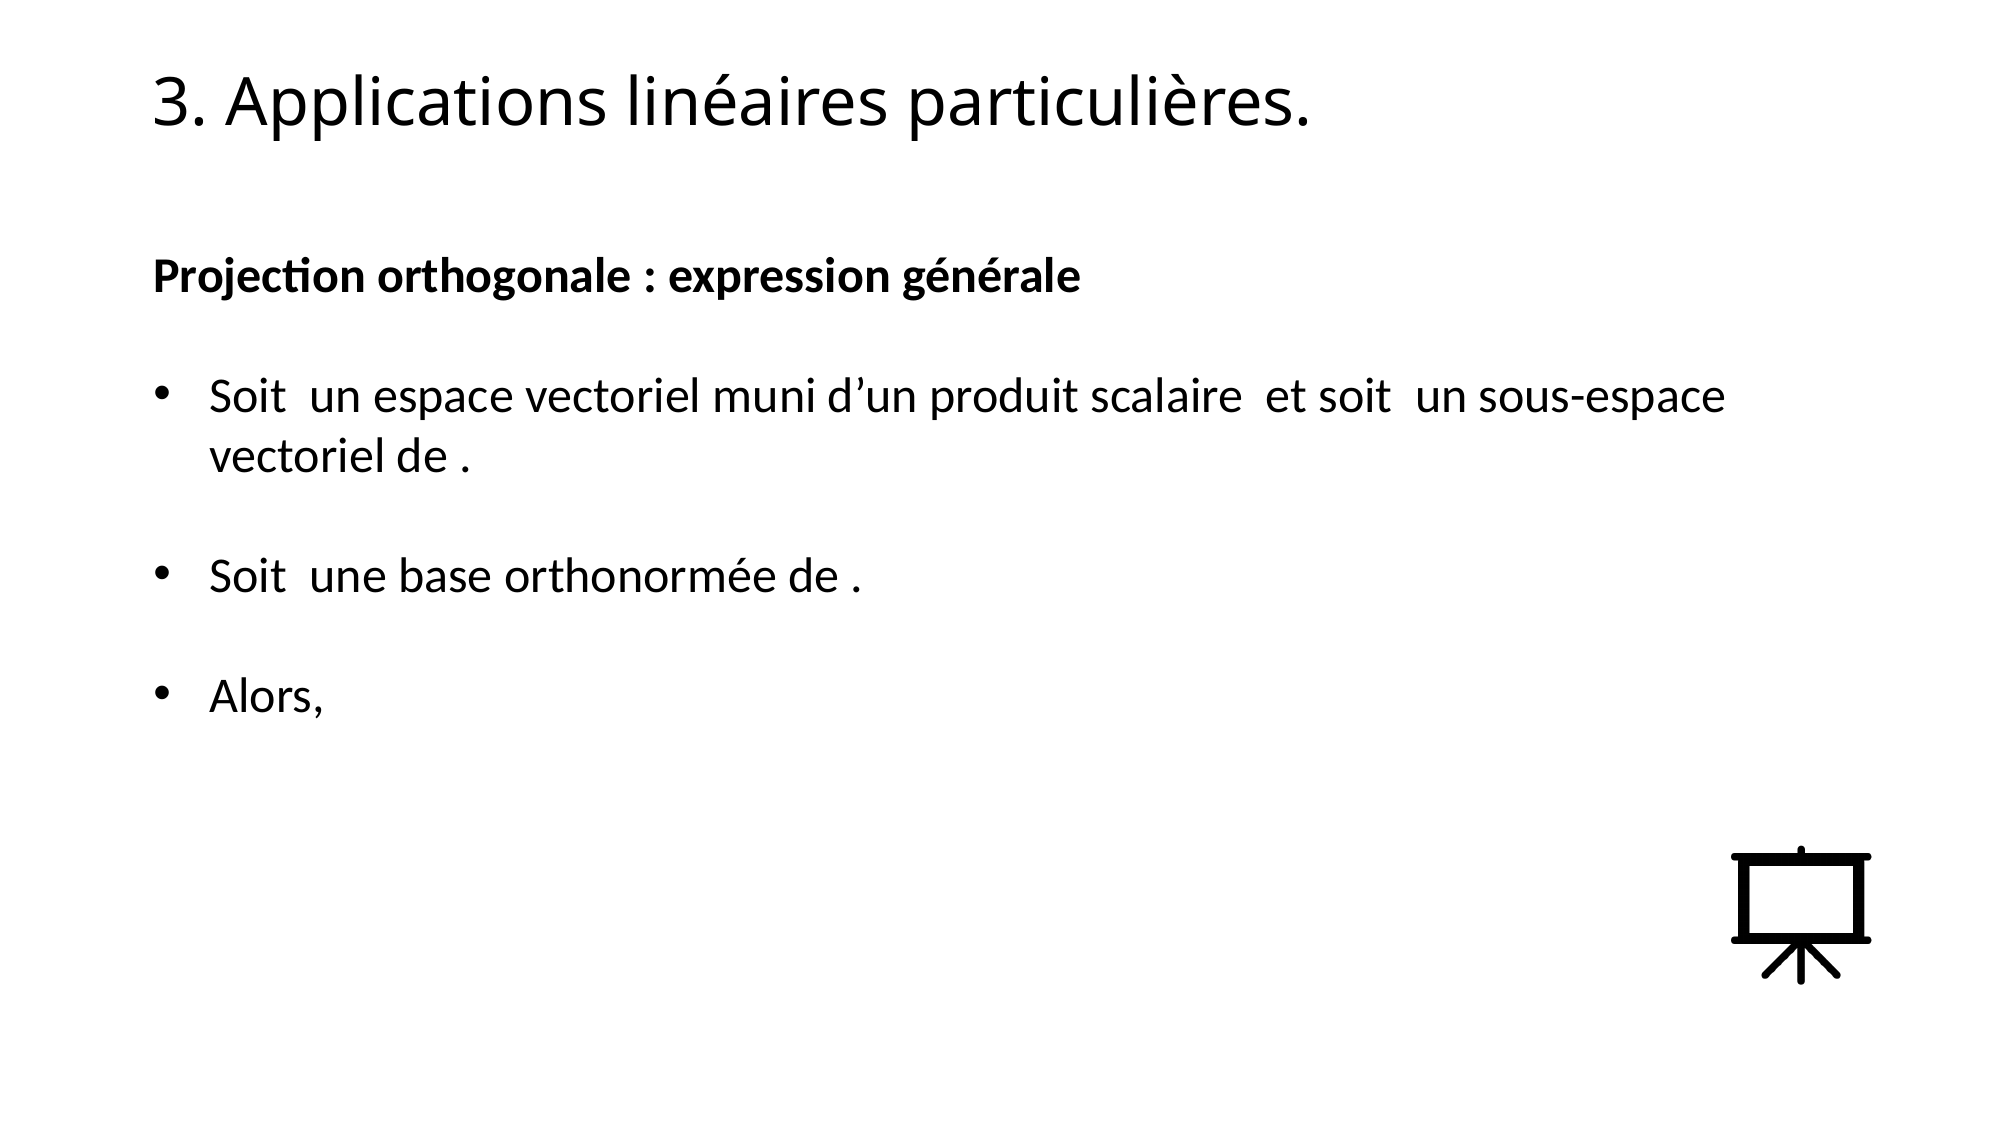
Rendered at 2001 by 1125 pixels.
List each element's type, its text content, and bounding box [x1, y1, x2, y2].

picture [1712, 826, 1890, 1004]
text_box 3. Applications linéaires particulières. [137, 59, 1863, 155]
